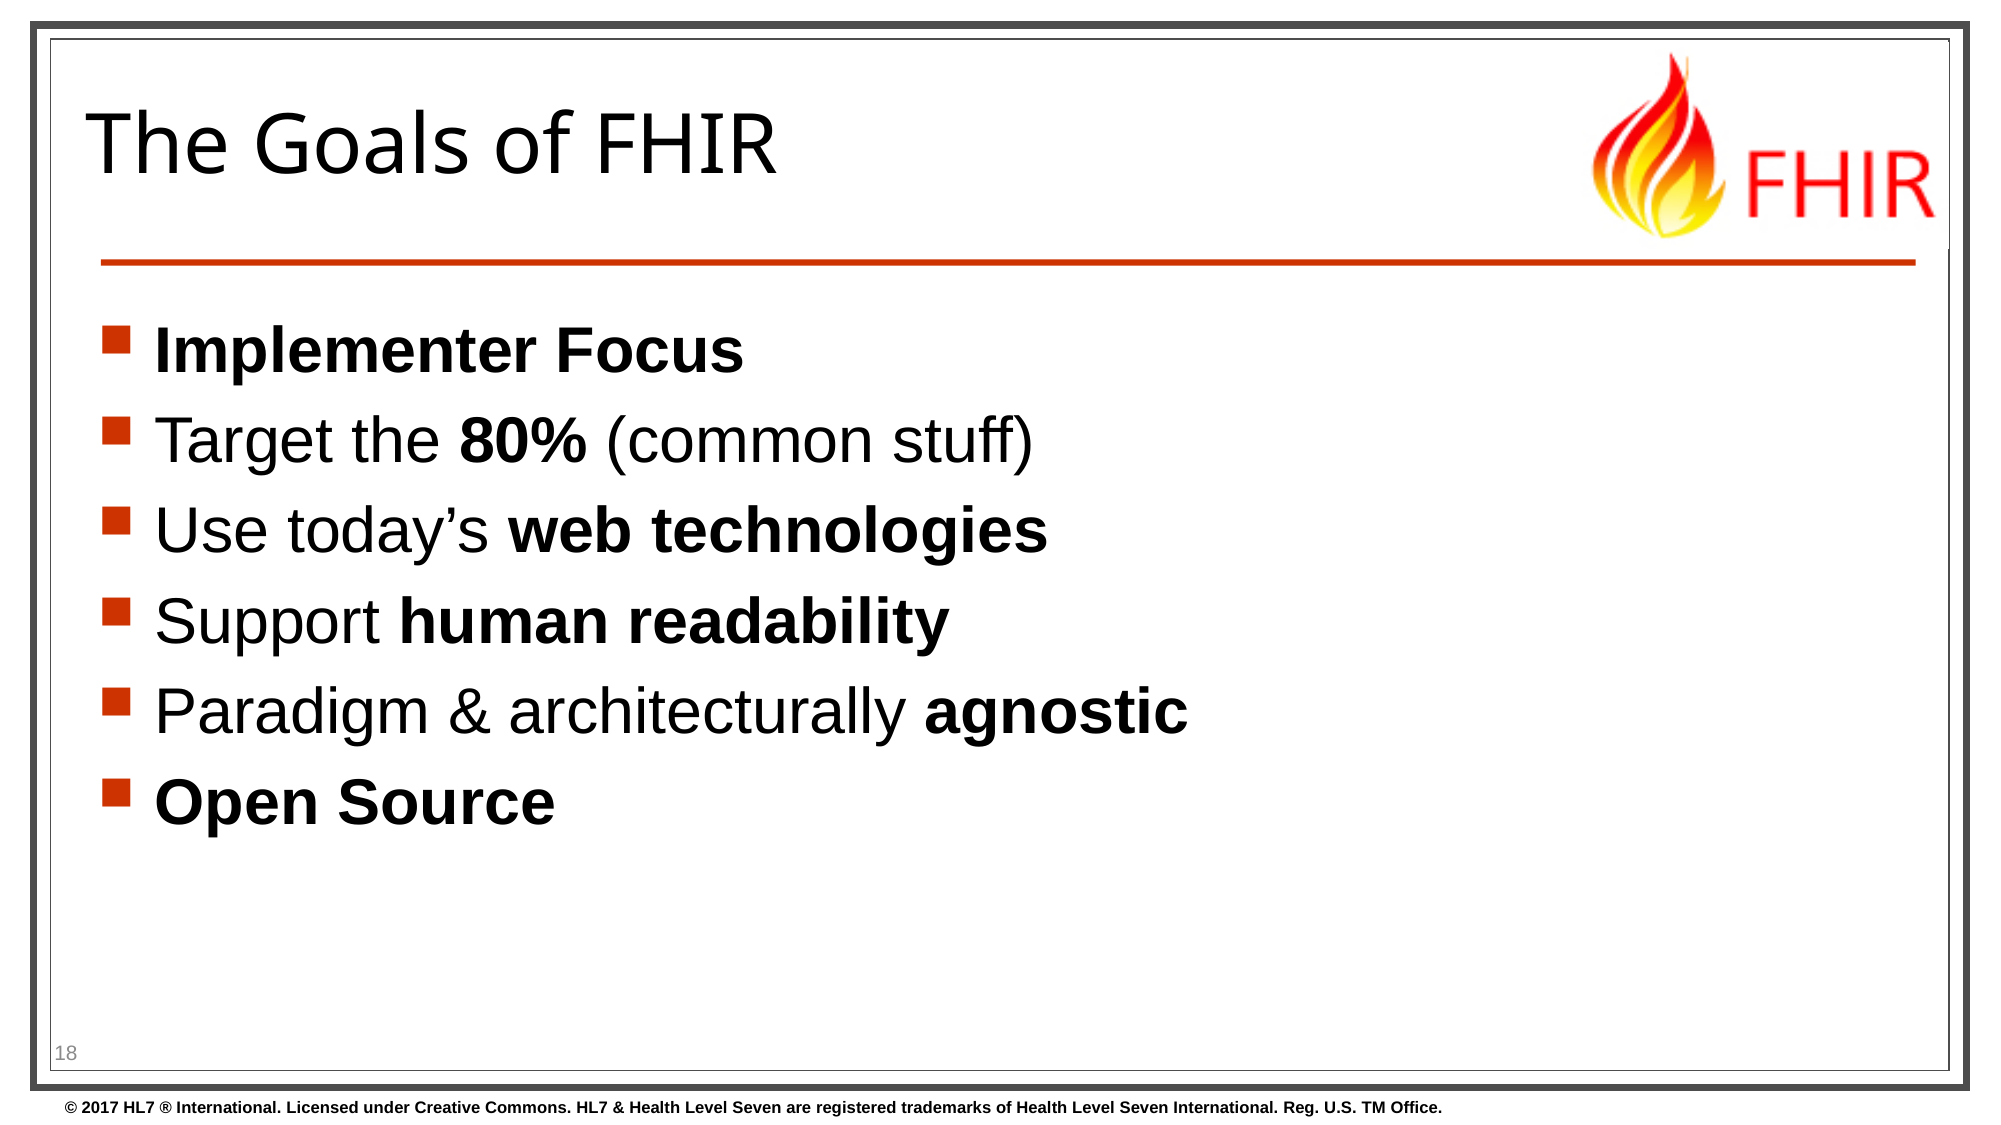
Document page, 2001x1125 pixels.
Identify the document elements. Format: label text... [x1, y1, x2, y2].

picture [1578, 42, 1949, 249]
slide_number 18 [39, 1034, 197, 1071]
list Implementer Focus Target the 80% (common stuff) Use today’s web technologies Support human readability Paradigm & architecturally agnostic Open Source [83, 299, 1917, 1035]
title The Goals of FHIR [70, 54, 1504, 244]
